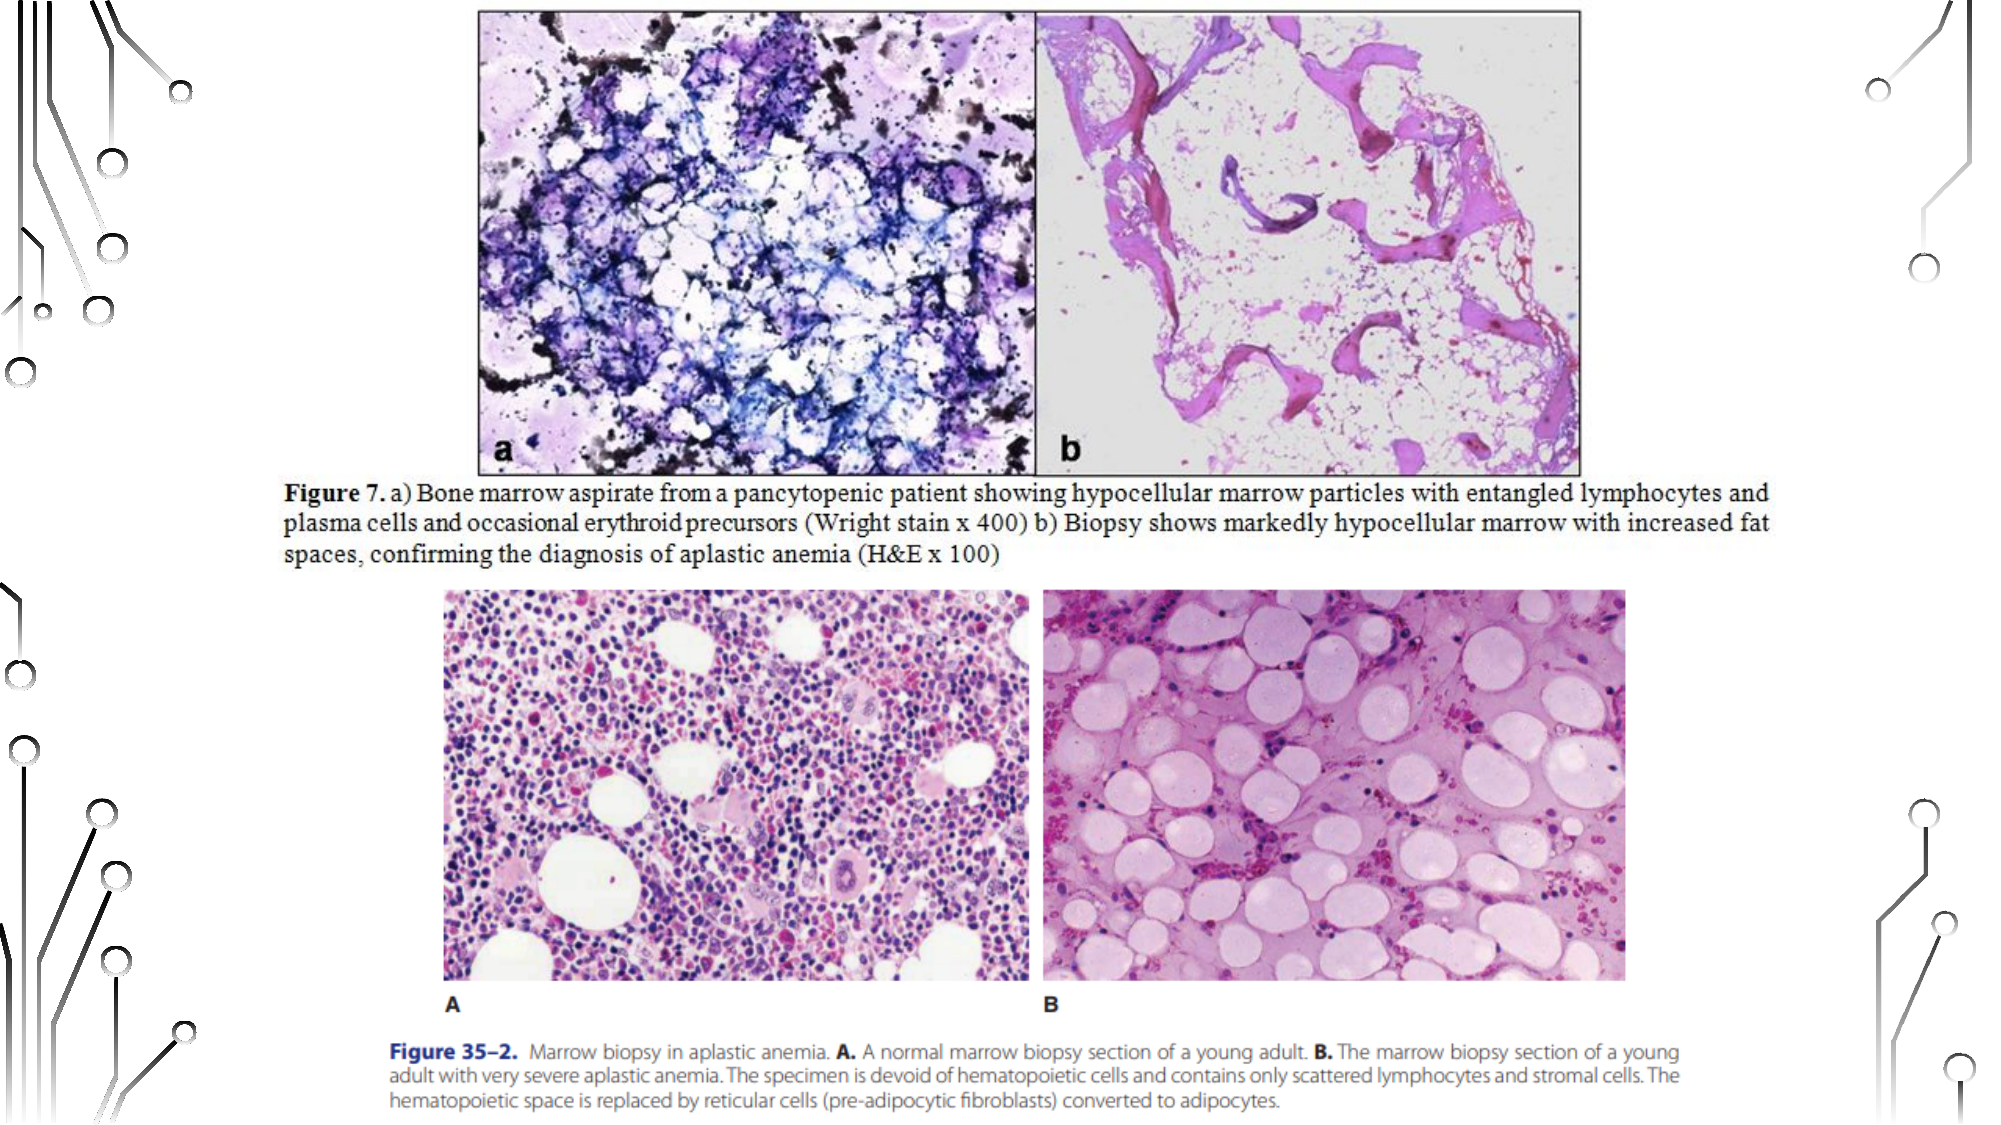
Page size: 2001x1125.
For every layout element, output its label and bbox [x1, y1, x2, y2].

list [361, 576, 1693, 1125]
picture [278, 0, 1776, 573]
